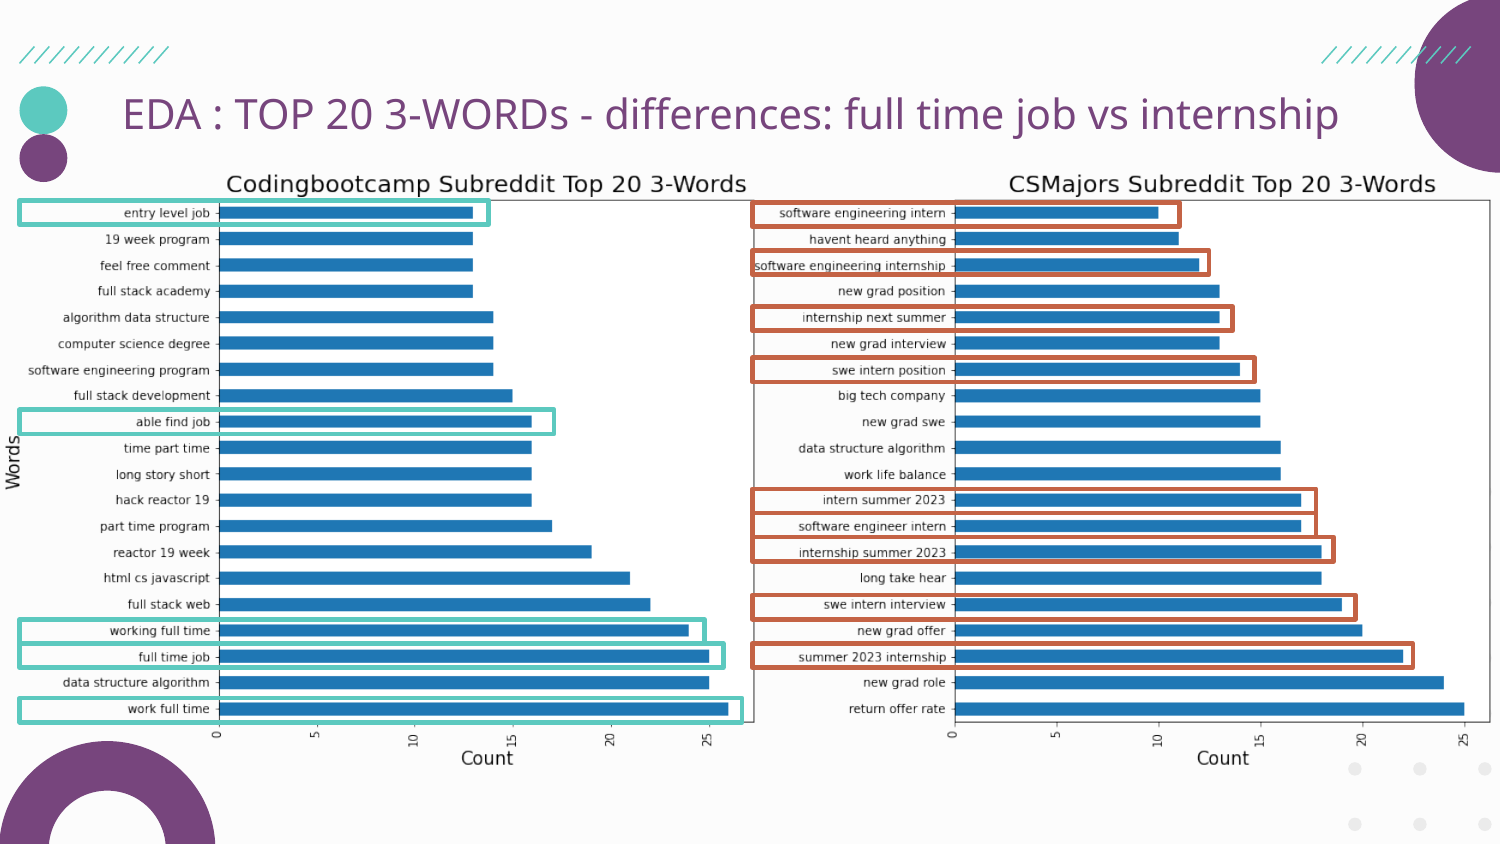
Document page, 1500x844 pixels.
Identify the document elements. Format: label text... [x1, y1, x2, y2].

title EDA : TOP 20 3-WORDs - differences: full time job vs internship [107, 72, 1368, 165]
picture [0, 166, 1498, 777]
